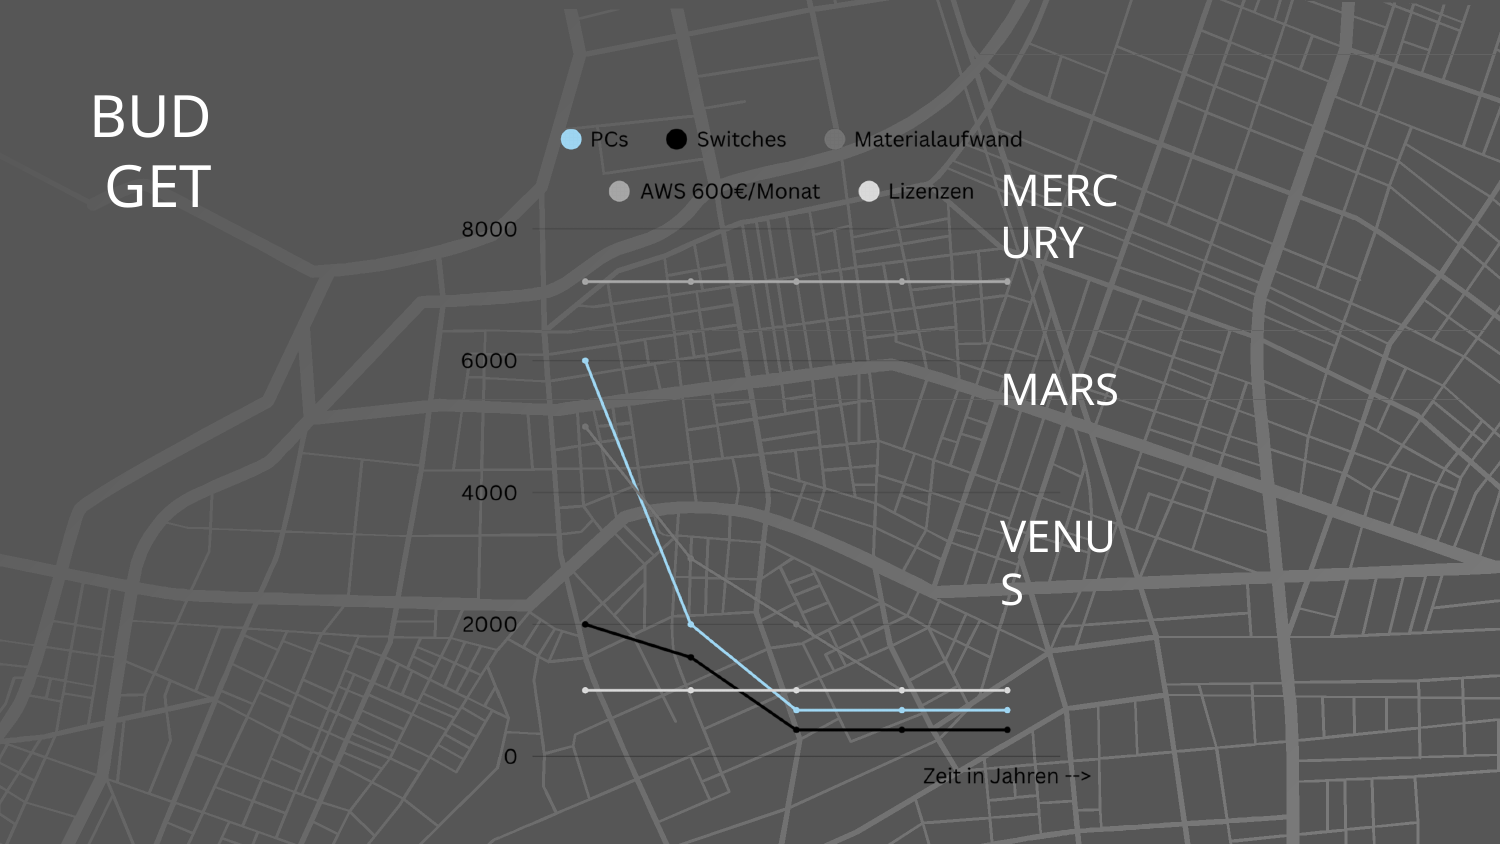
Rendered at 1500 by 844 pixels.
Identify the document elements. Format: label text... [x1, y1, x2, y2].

title BUDGET [55, 64, 228, 144]
picture [371, 28, 1181, 844]
text_box [0, 0, 1500, 844]
